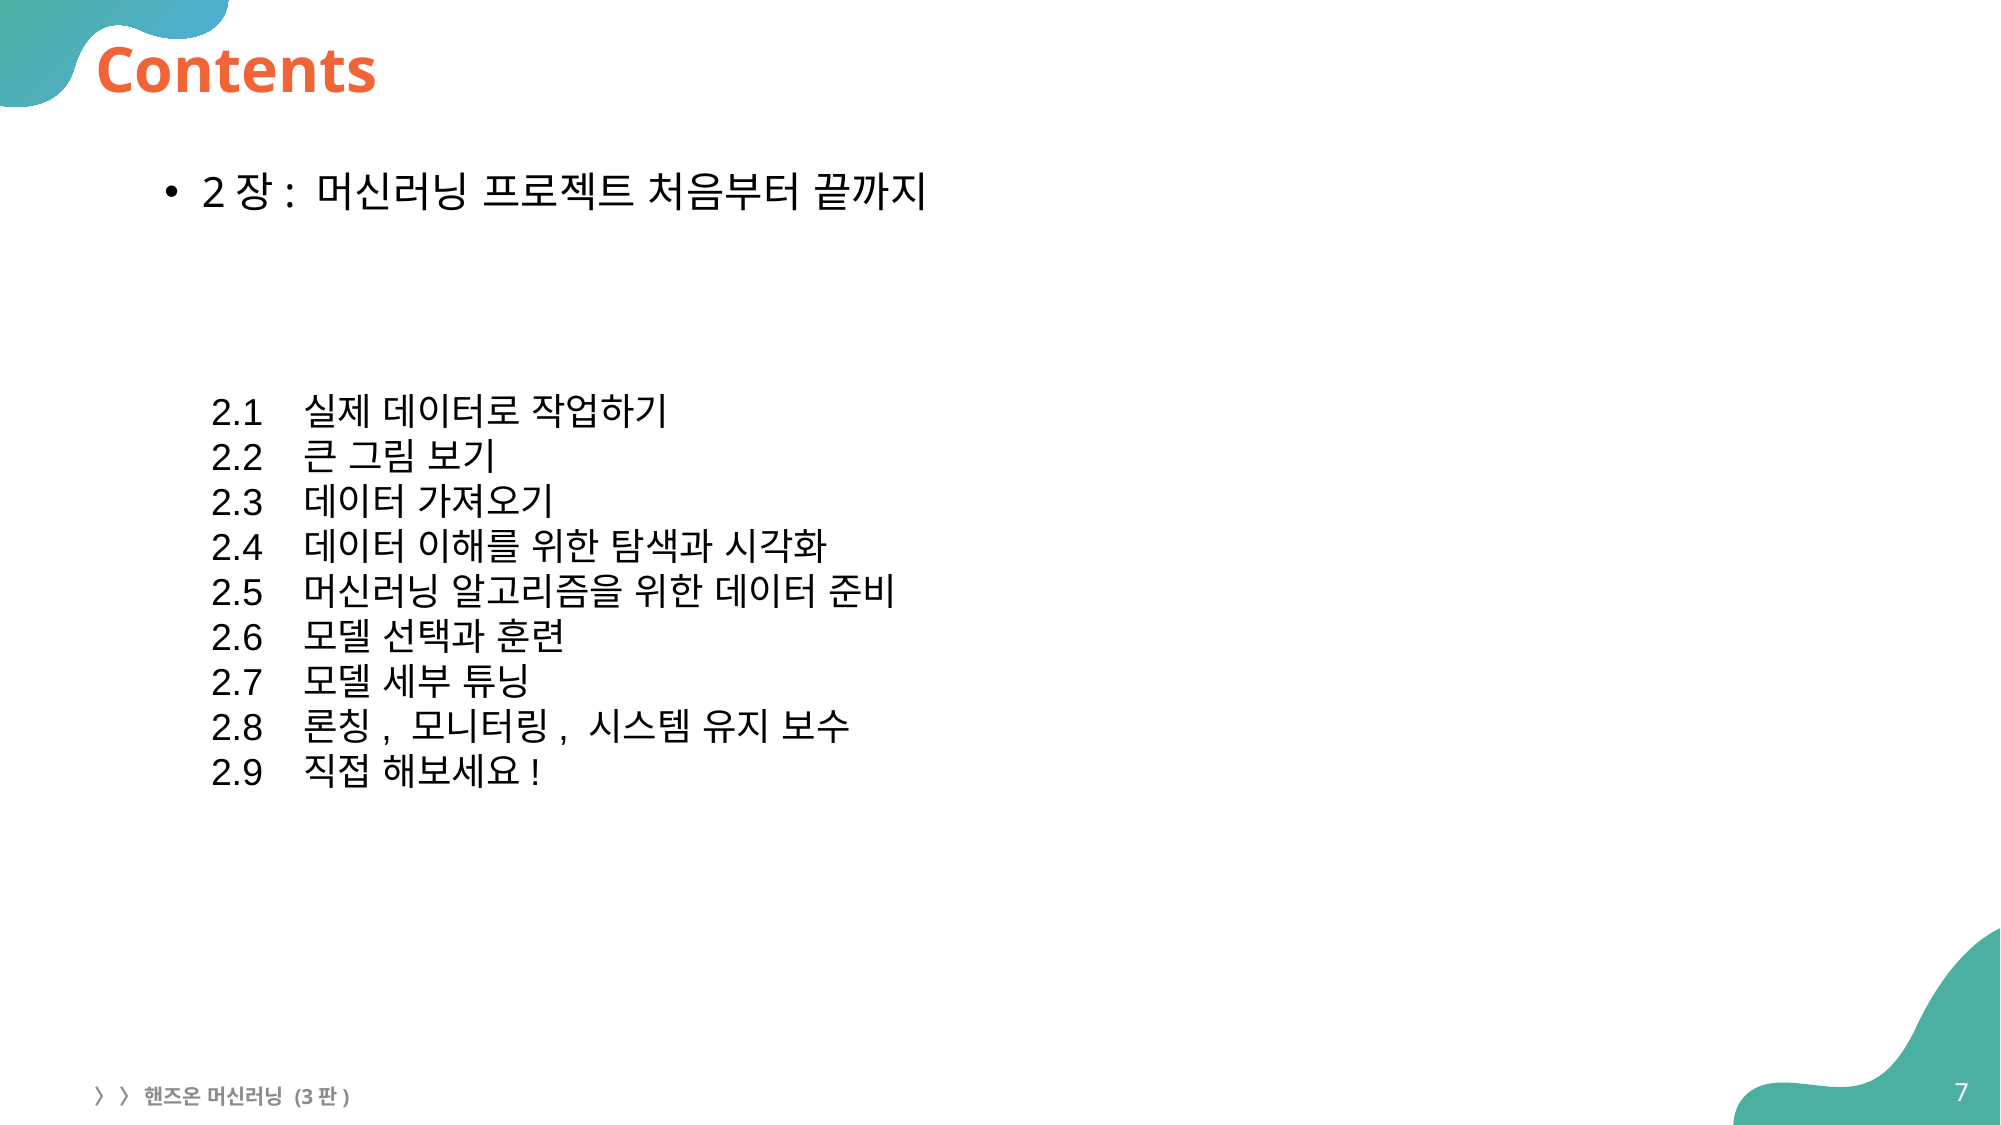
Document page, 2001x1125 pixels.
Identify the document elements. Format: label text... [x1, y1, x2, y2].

list 2장: 머신러닝 프로젝트 처음부터 끝까지 [149, 133, 2000, 356]
slide_number 7 [1917, 1063, 1984, 1124]
footer 〉 〉 핸즈온 머신러닝 (3판) [79, 1078, 755, 1114]
text_box 2.1 실제 데이터로 작업하기 2.2 큰 그림 보기 2.3 데이터 가져오기 2.4 데이터 이해를 위한 탐색과 시각화 2.5 머신러닝 알고리즘을 위한 데이터 준비 2.6 모델 선택과 훈련 2.7 모델 세부 튜닝 2.8 론칭, 모니터링, 시스템 유지 보수 2.9 직접 해보세요! [196, 380, 1843, 851]
title Contents [79, 17, 1931, 128]
text_box [127, 312, 1970, 1104]
